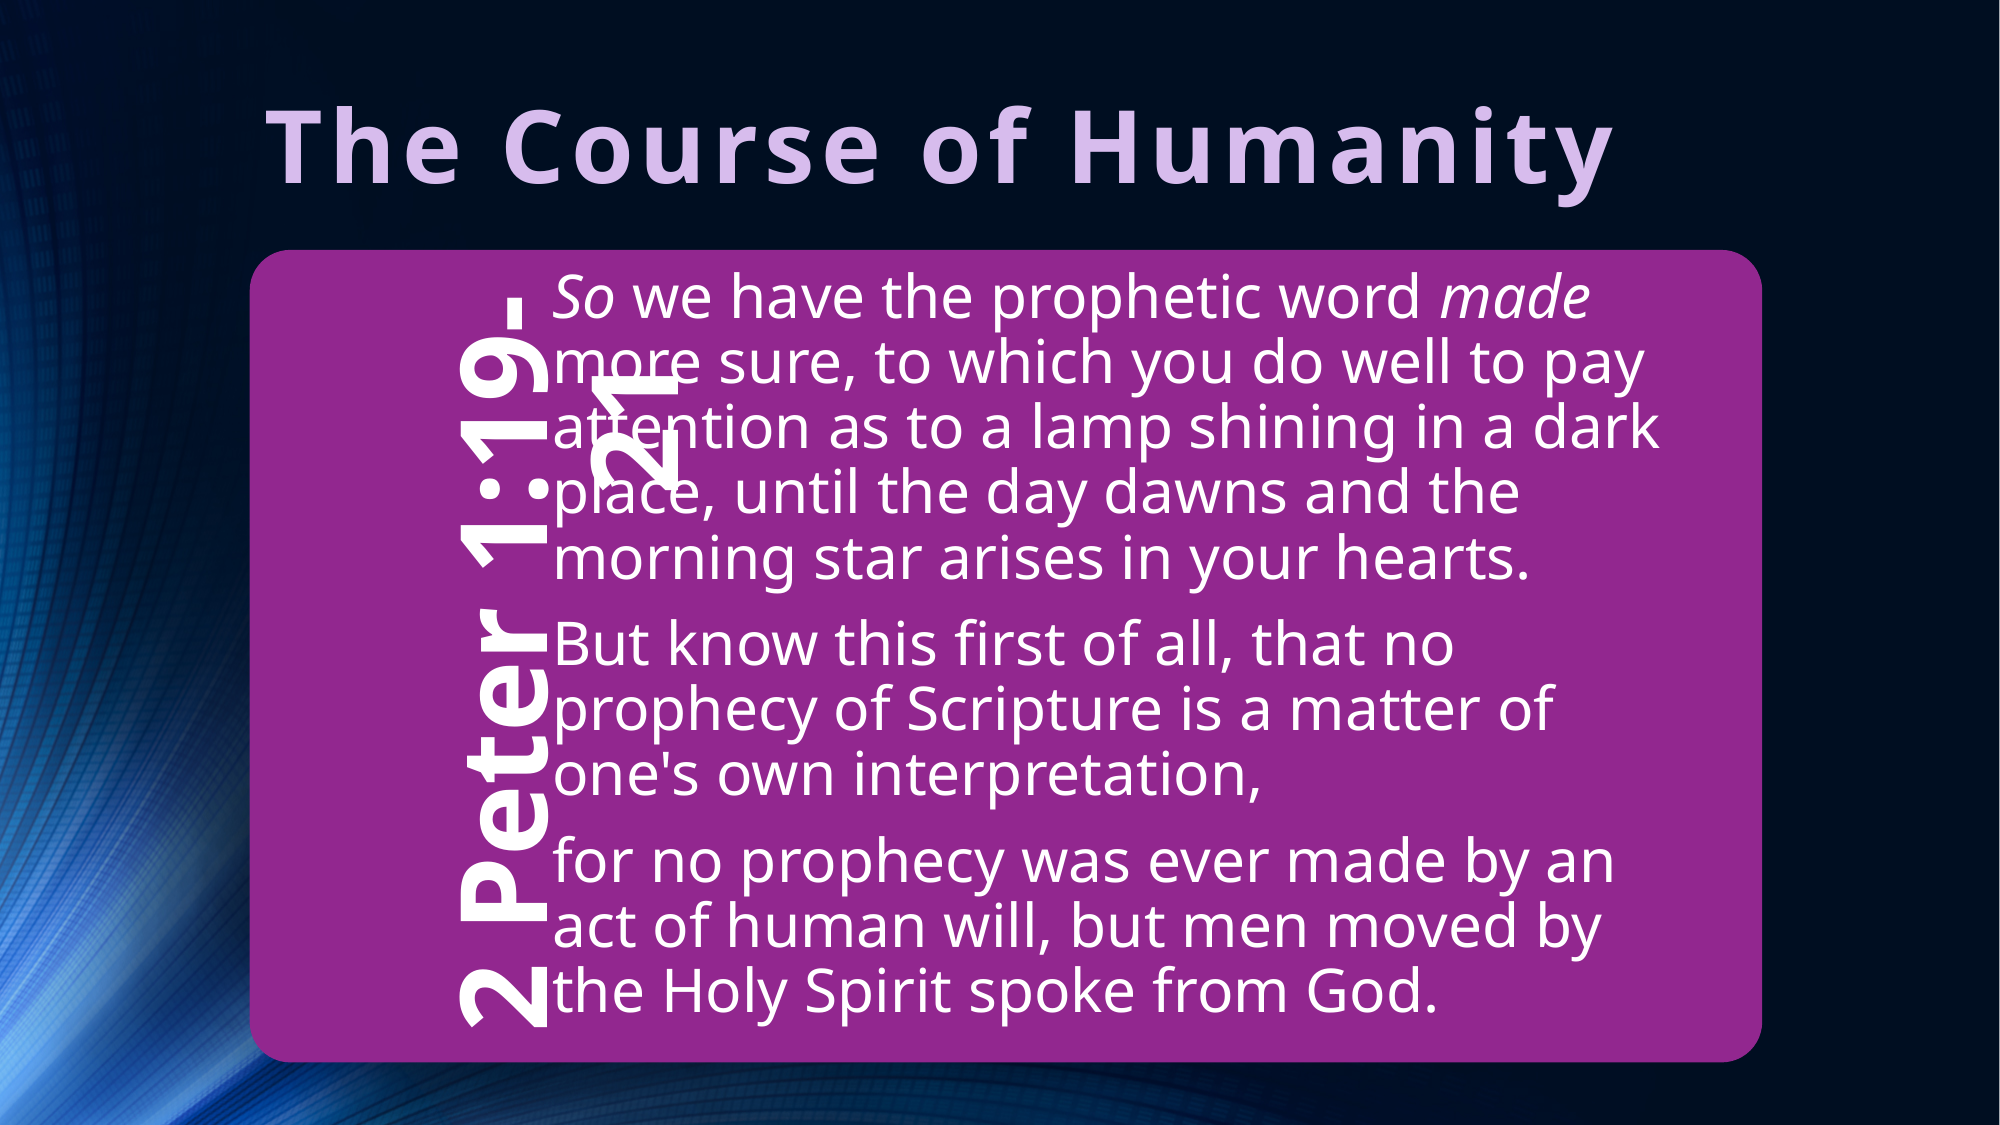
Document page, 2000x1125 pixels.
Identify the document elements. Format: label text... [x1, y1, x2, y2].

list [249, 249, 1763, 1063]
picture [0, 0, 2000, 1125]
title The Course of Humanity [249, 62, 1750, 213]
